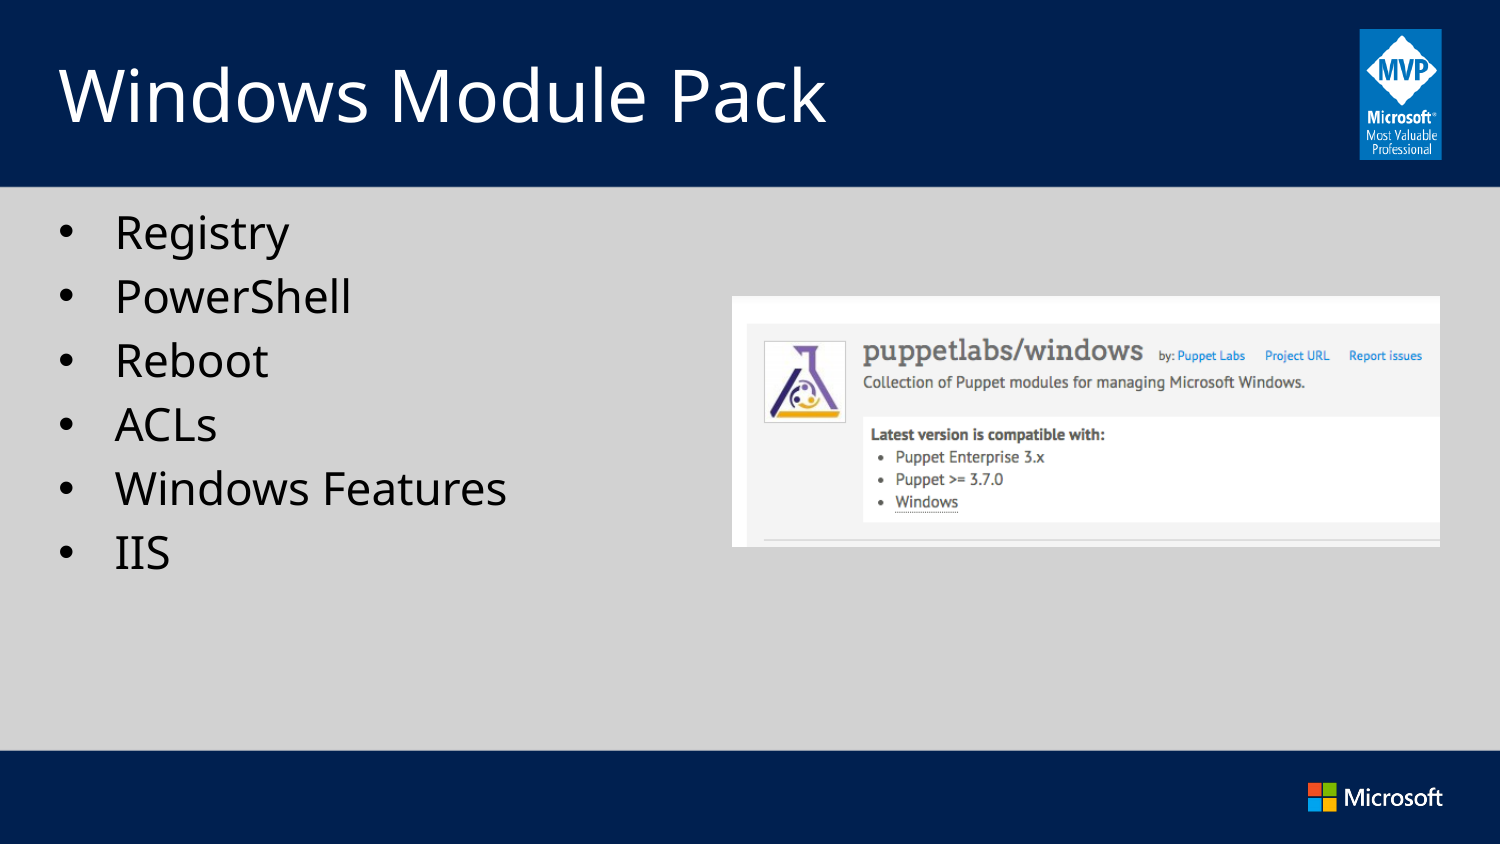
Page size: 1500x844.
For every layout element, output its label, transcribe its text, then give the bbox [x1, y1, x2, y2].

title Windows Module Pack [58, 0, 1310, 187]
picture [0, 0, 1500, 844]
list Registry PowerShell Reboot ACLs Windows Features IIS [58, 188, 757, 750]
